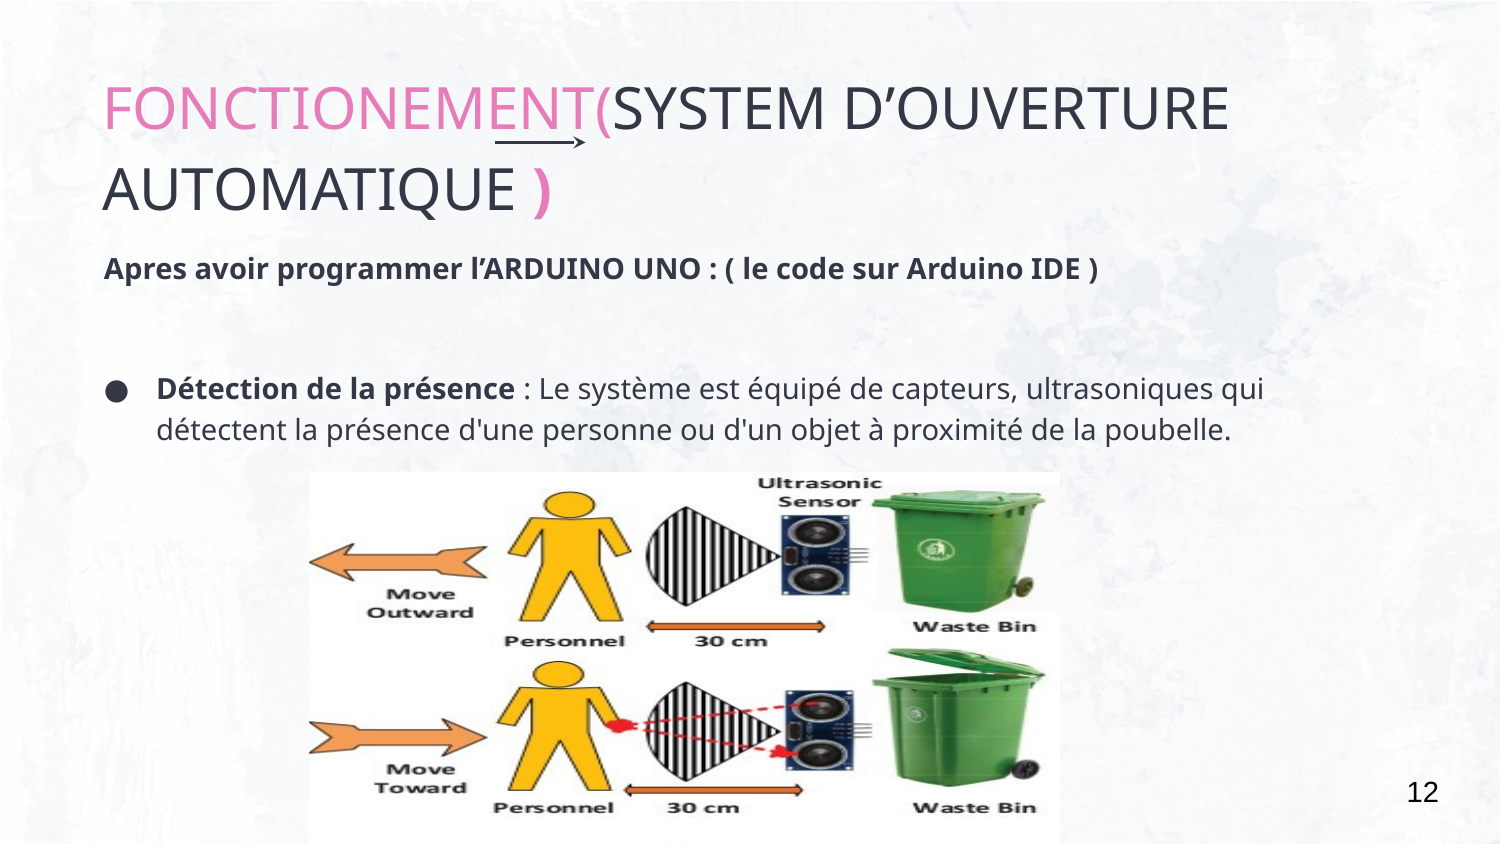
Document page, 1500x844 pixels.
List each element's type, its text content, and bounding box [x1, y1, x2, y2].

title FONCTIONEMENT(SYSTEM D’OUVERTURE AUTOMATIQUE ) [87, 46, 1353, 163]
picture [2, 2, 1500, 844]
text_box 12 [1391, 765, 1455, 816]
list Apres avoir programmer l’ARDUINO UNO : ( le code sur Arduino IDE ) Détection de la présence : Le système est équipé de capteurs, ultrasoniques qui détectent la présence d'une personne ou d'un objet à proximité de la poubelle. [66, 195, 1332, 516]
